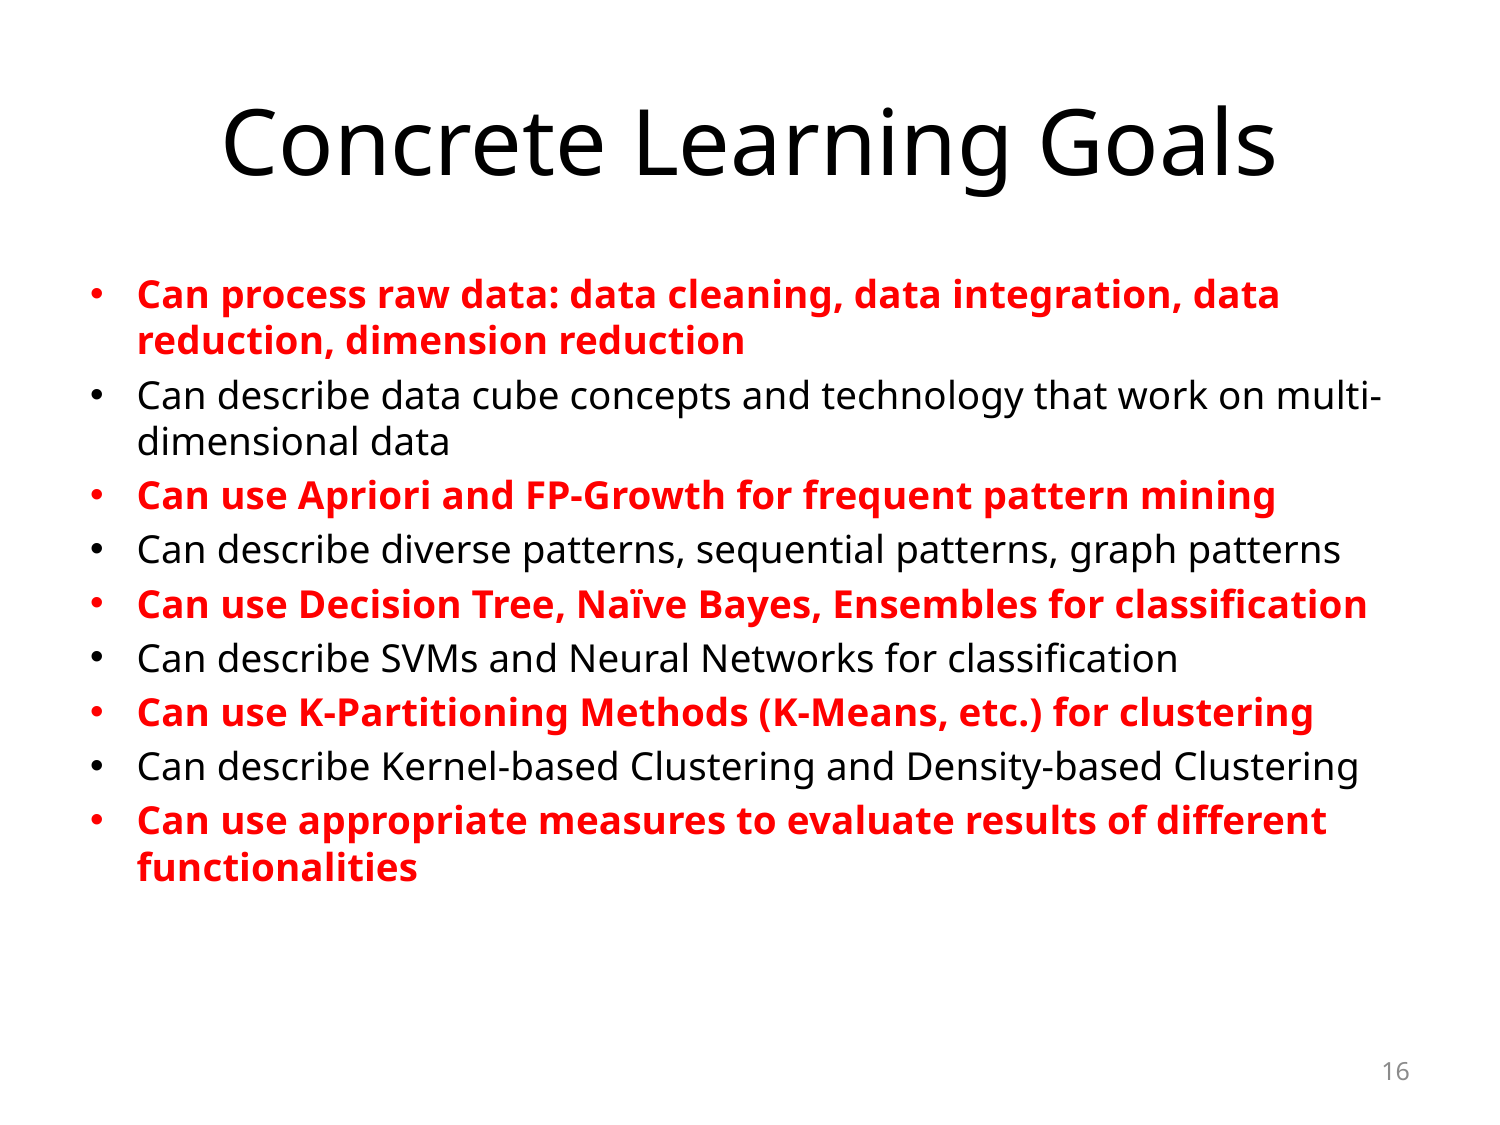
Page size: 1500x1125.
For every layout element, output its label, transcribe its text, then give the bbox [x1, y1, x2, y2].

title Concrete Learning Goals [75, 45, 1425, 233]
slide_number 16 [1074, 1042, 1425, 1103]
list Can process raw data: data cleaning, data integration, data reduction, dimension reduction Can describe data cube concepts and technology that work on multi-dimensional data Can use Apriori and FP-Growth for frequent pattern mining Can describe diverse patterns, sequential patterns, graph patterns Can use Decision Tree, Naïve Bayes, Ensembles for classification Can describe SVMs and Neural Networks for classification Can use K-Partitioning Methods (K-Means, etc.) for clustering Can describe Kernel-based Clustering and Density-based Clustering Can use appropriate measures to evaluate results of different functionalities [75, 262, 1425, 1005]
